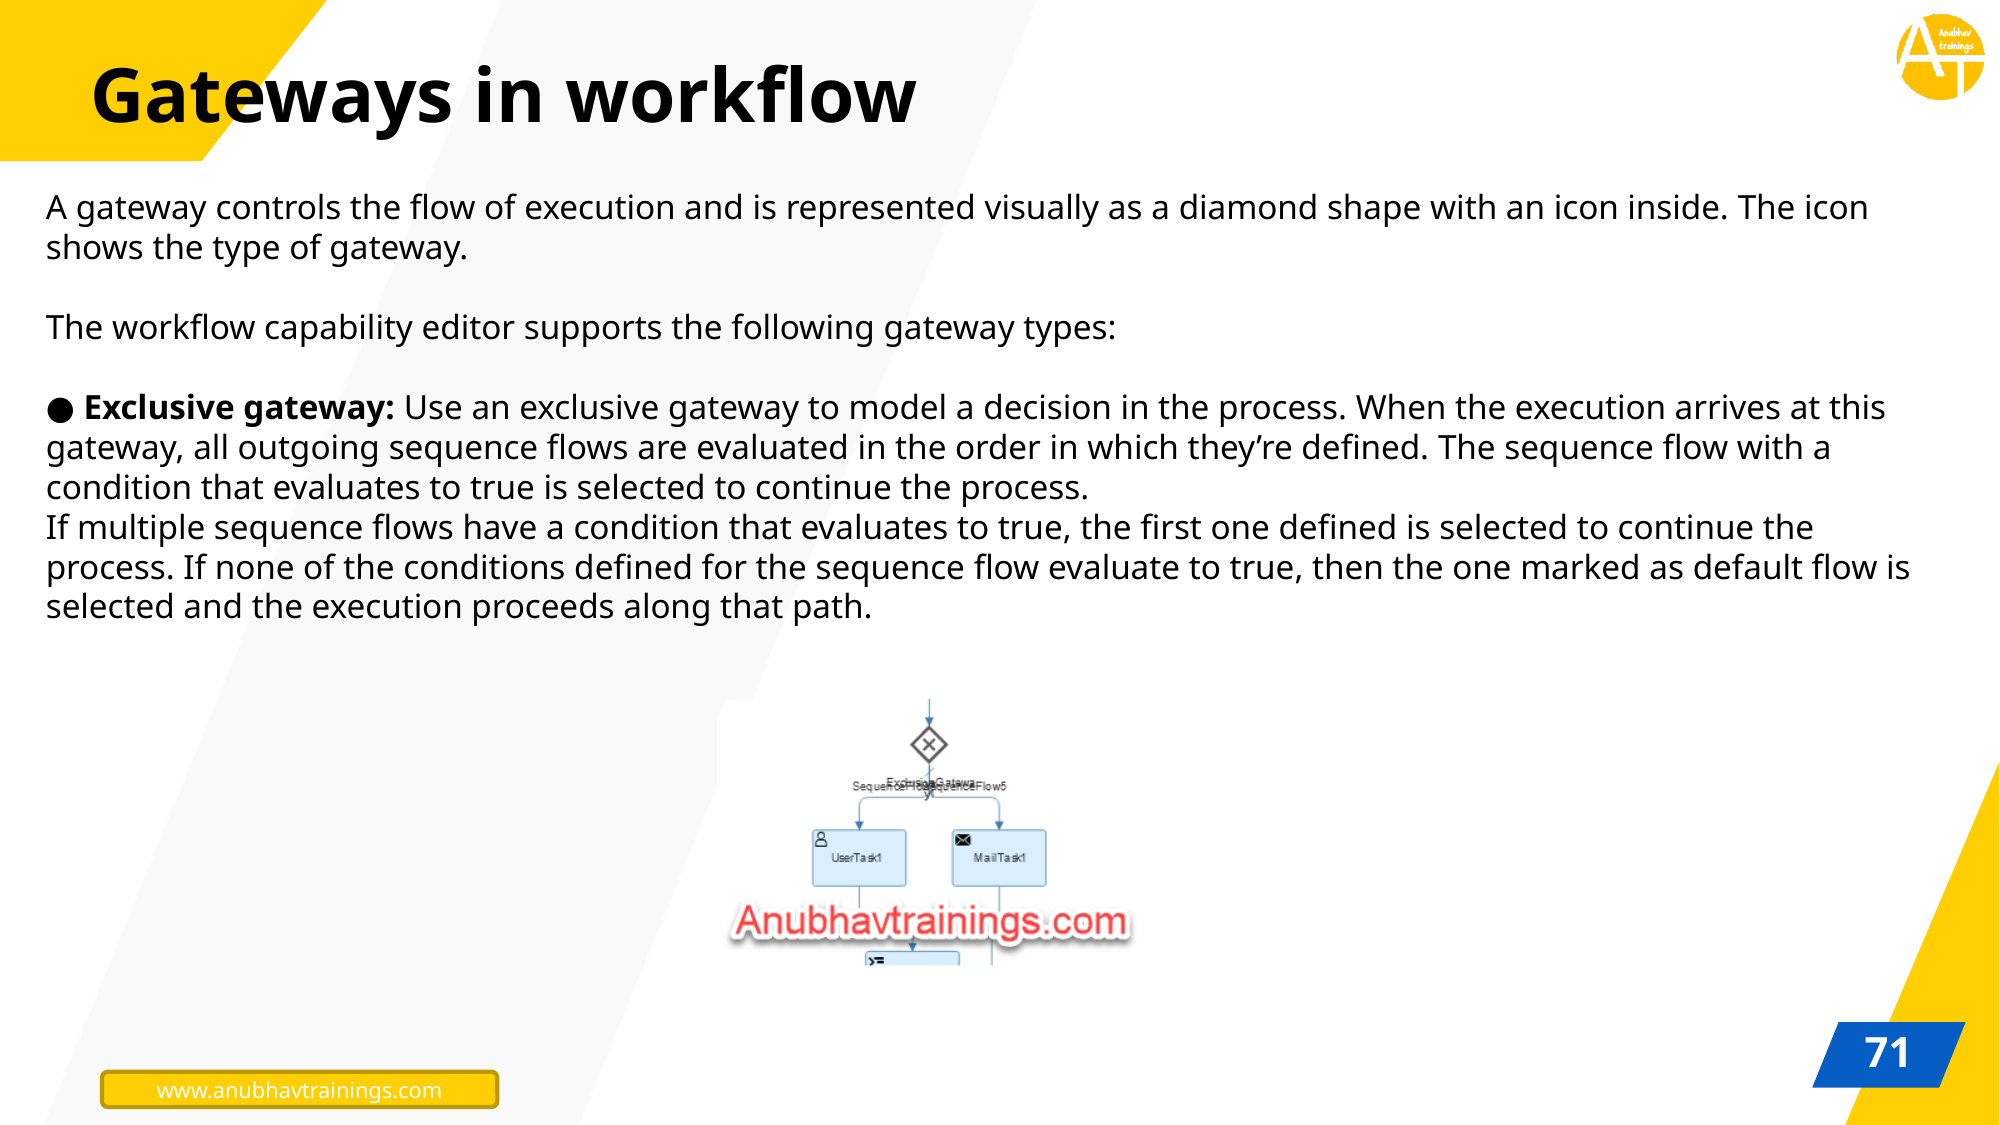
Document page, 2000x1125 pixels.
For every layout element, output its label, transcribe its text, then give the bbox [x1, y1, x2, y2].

picture [716, 698, 1158, 966]
picture [1888, 8, 1989, 108]
text_box A gateway controls the flow of execution and is represented visually as a diamond shape with an icon inside. The icon shows the type of gateway. The workflow capability editor supports the following gateway types: ● Exclusive gateway: Use an exclusive gateway to model a decision in the process. When the execution arrives at this gateway, all outgoing sequence flows are evaluated in the order in which they’re defined. The sequence flow with a condition that evaluates to true is selected to continue the process. If multiple sequence flows have a condition that evaluates to true, the first one defined is selected to continue the process. If none of the conditions defined for the sequence flow evaluate to true, then the one marked as default flow is selected and the execution proceeds along that path. [31, 179, 1969, 673]
title Gateways in workflow [90, 31, 1152, 148]
slide_number 71 [1847, 1024, 1931, 1086]
text_box www.anubhavtrainings.com [99, 1069, 500, 1110]
text_box [0, 0, 329, 164]
